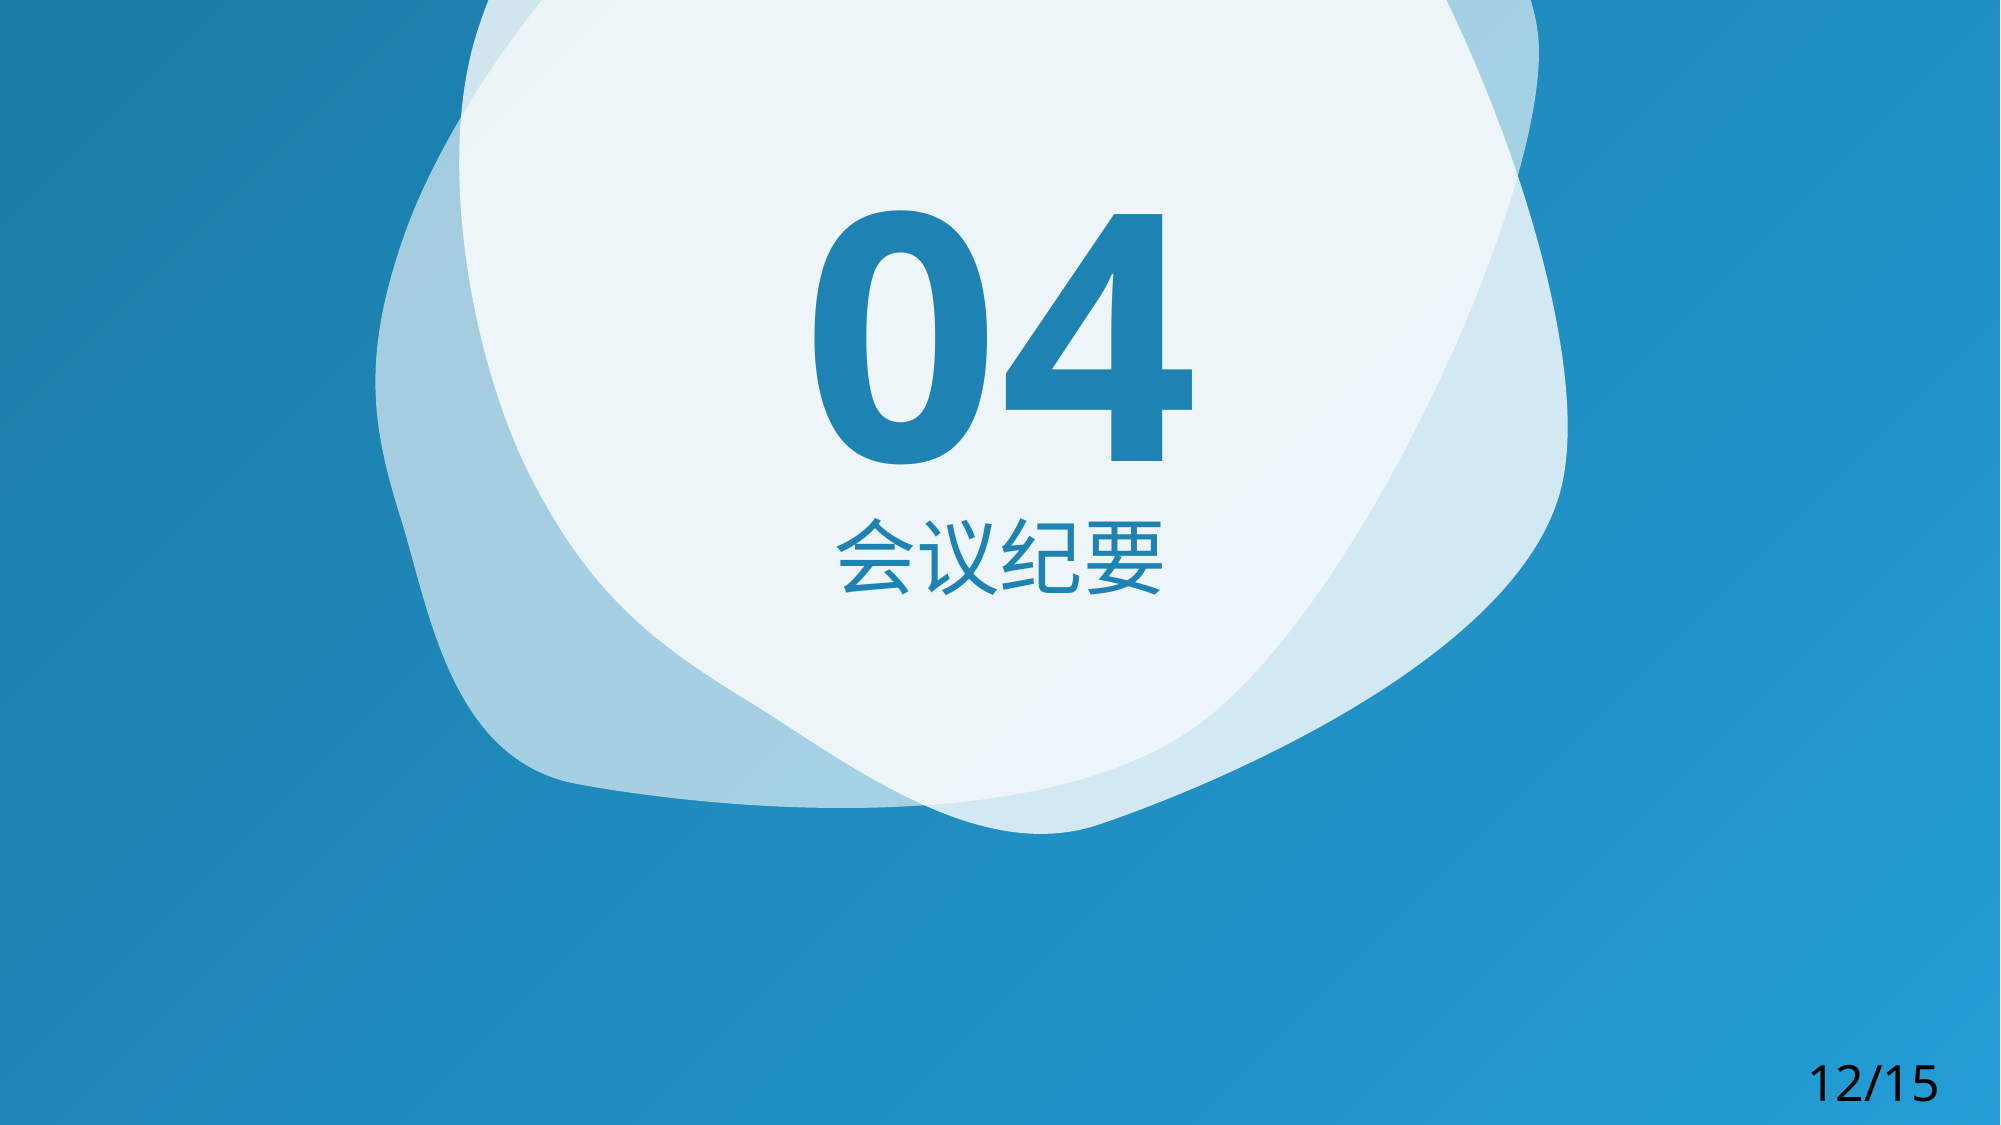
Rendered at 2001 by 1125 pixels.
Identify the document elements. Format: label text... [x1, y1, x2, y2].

list 04 [761, 108, 1239, 497]
list 会议纪要 [610, 497, 1389, 633]
text_box 12/15 [1792, 1026, 1976, 1120]
